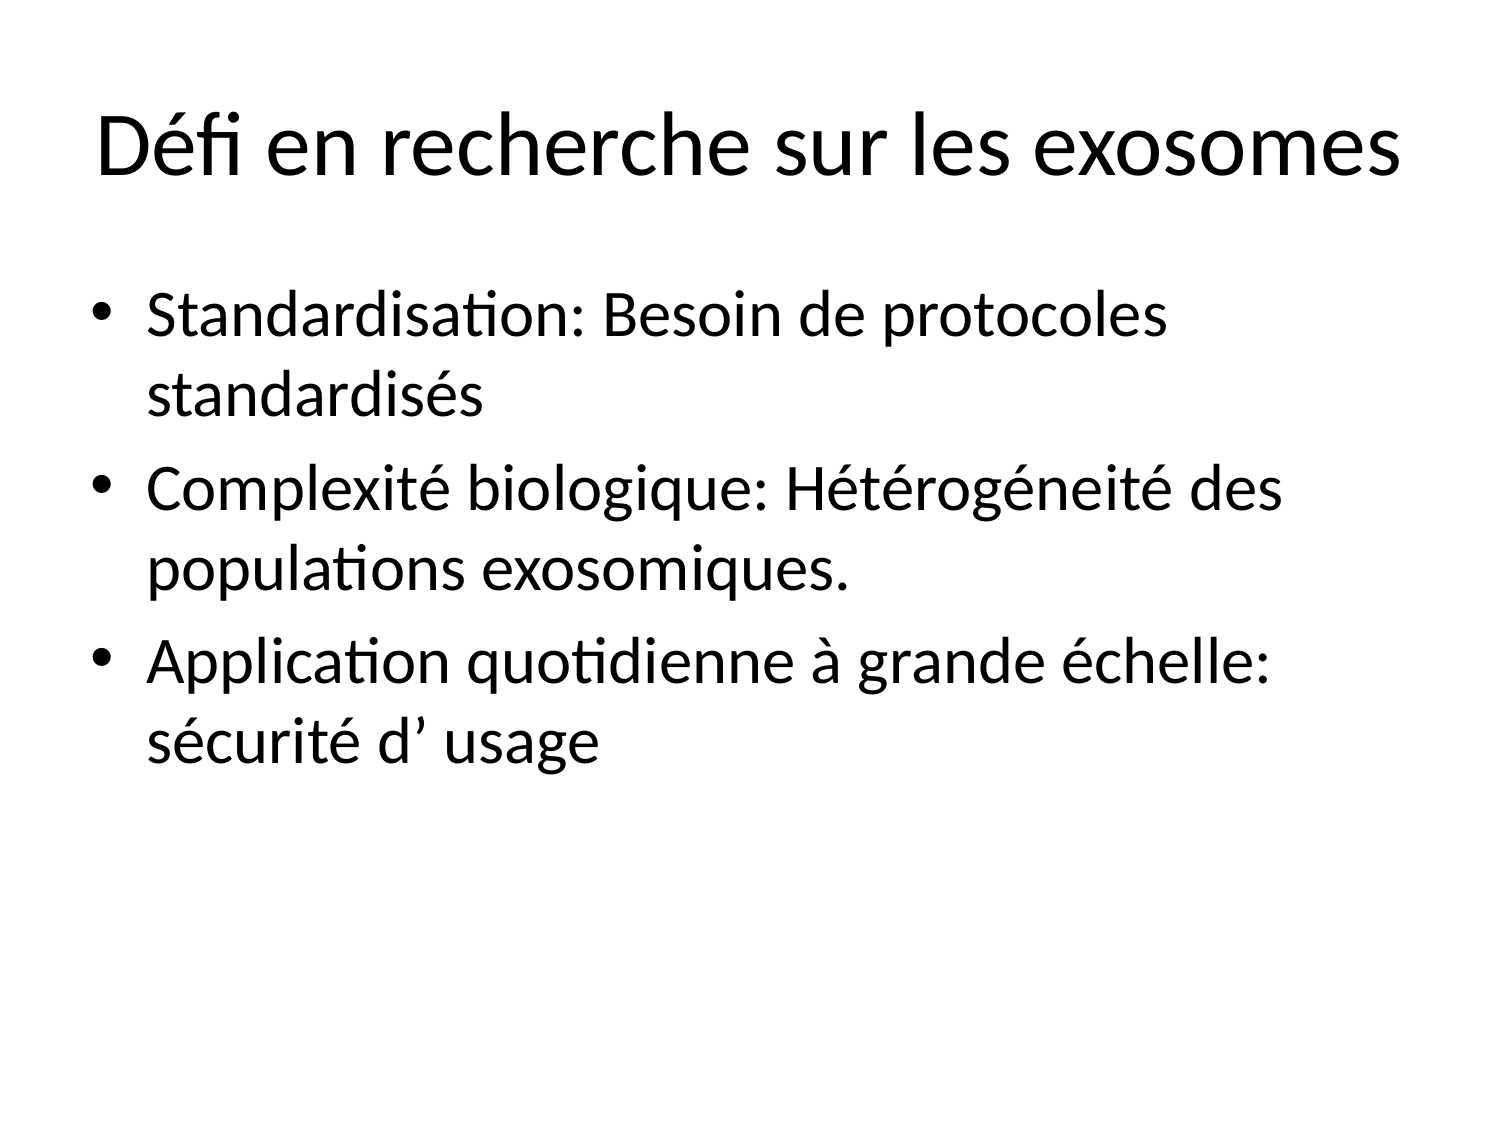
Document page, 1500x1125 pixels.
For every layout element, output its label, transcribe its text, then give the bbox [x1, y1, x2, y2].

list Standardisation: Besoin de protocoles standardisés Complexité biologique: Hétérogéneité des populations exosomiques. Application quotidienne à grande échelle: sécurité d’ usage [75, 262, 1425, 1005]
title Défi en recherche sur les exosomes [75, 45, 1425, 233]
